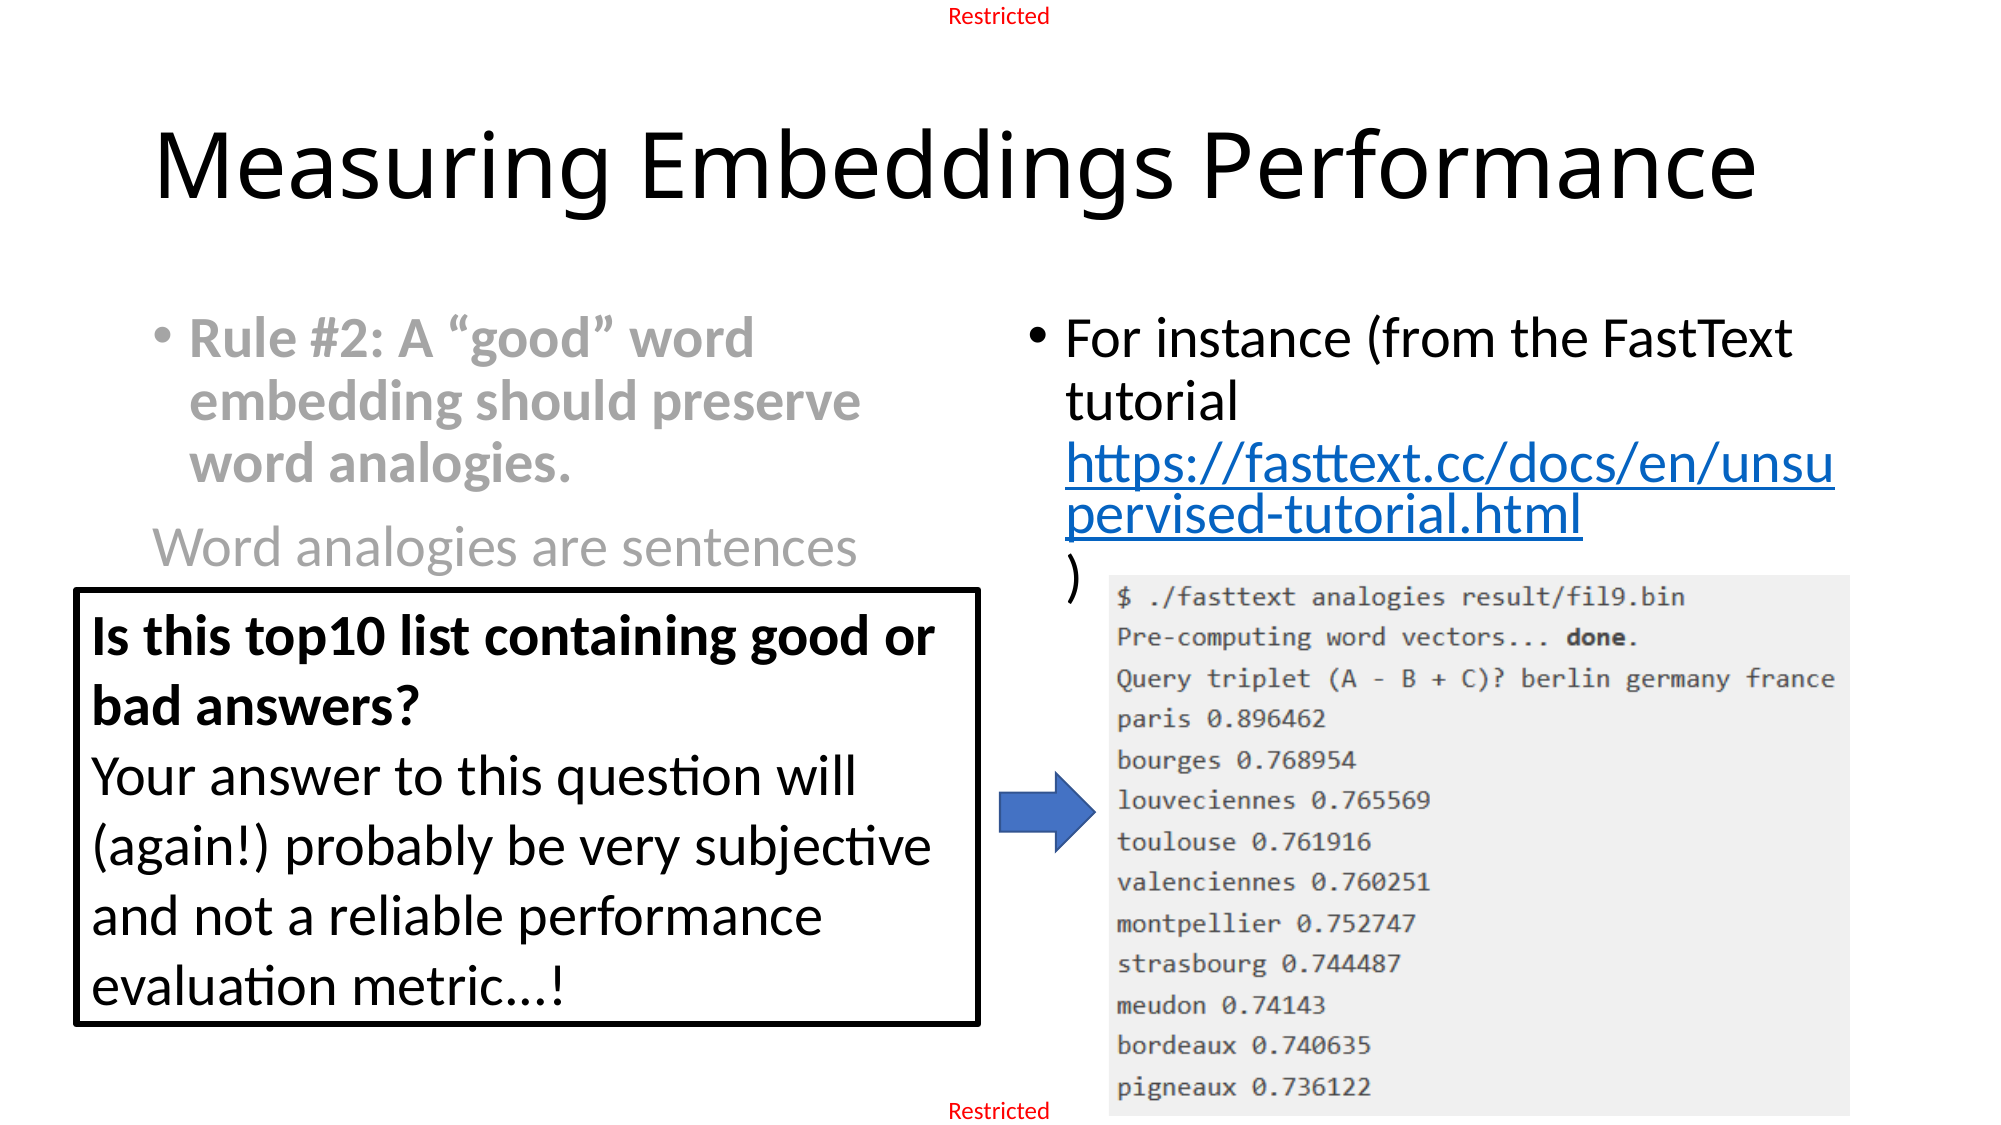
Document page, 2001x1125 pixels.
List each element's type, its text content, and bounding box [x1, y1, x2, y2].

list For instance (from the FastText tutorial https://fasttext.cc/docs/en/unsupervised-tutorial.html) [1012, 299, 1863, 1125]
title Measuring Embeddings Performance [137, 59, 1863, 278]
text_box Is this top10 list containing good or bad answers? Your answer to this question will (again!) probably be very subjective and not a reliable performance evaluation metric...! [76, 589, 979, 1025]
text_box [998, 770, 1097, 854]
picture [1108, 575, 1850, 1116]
